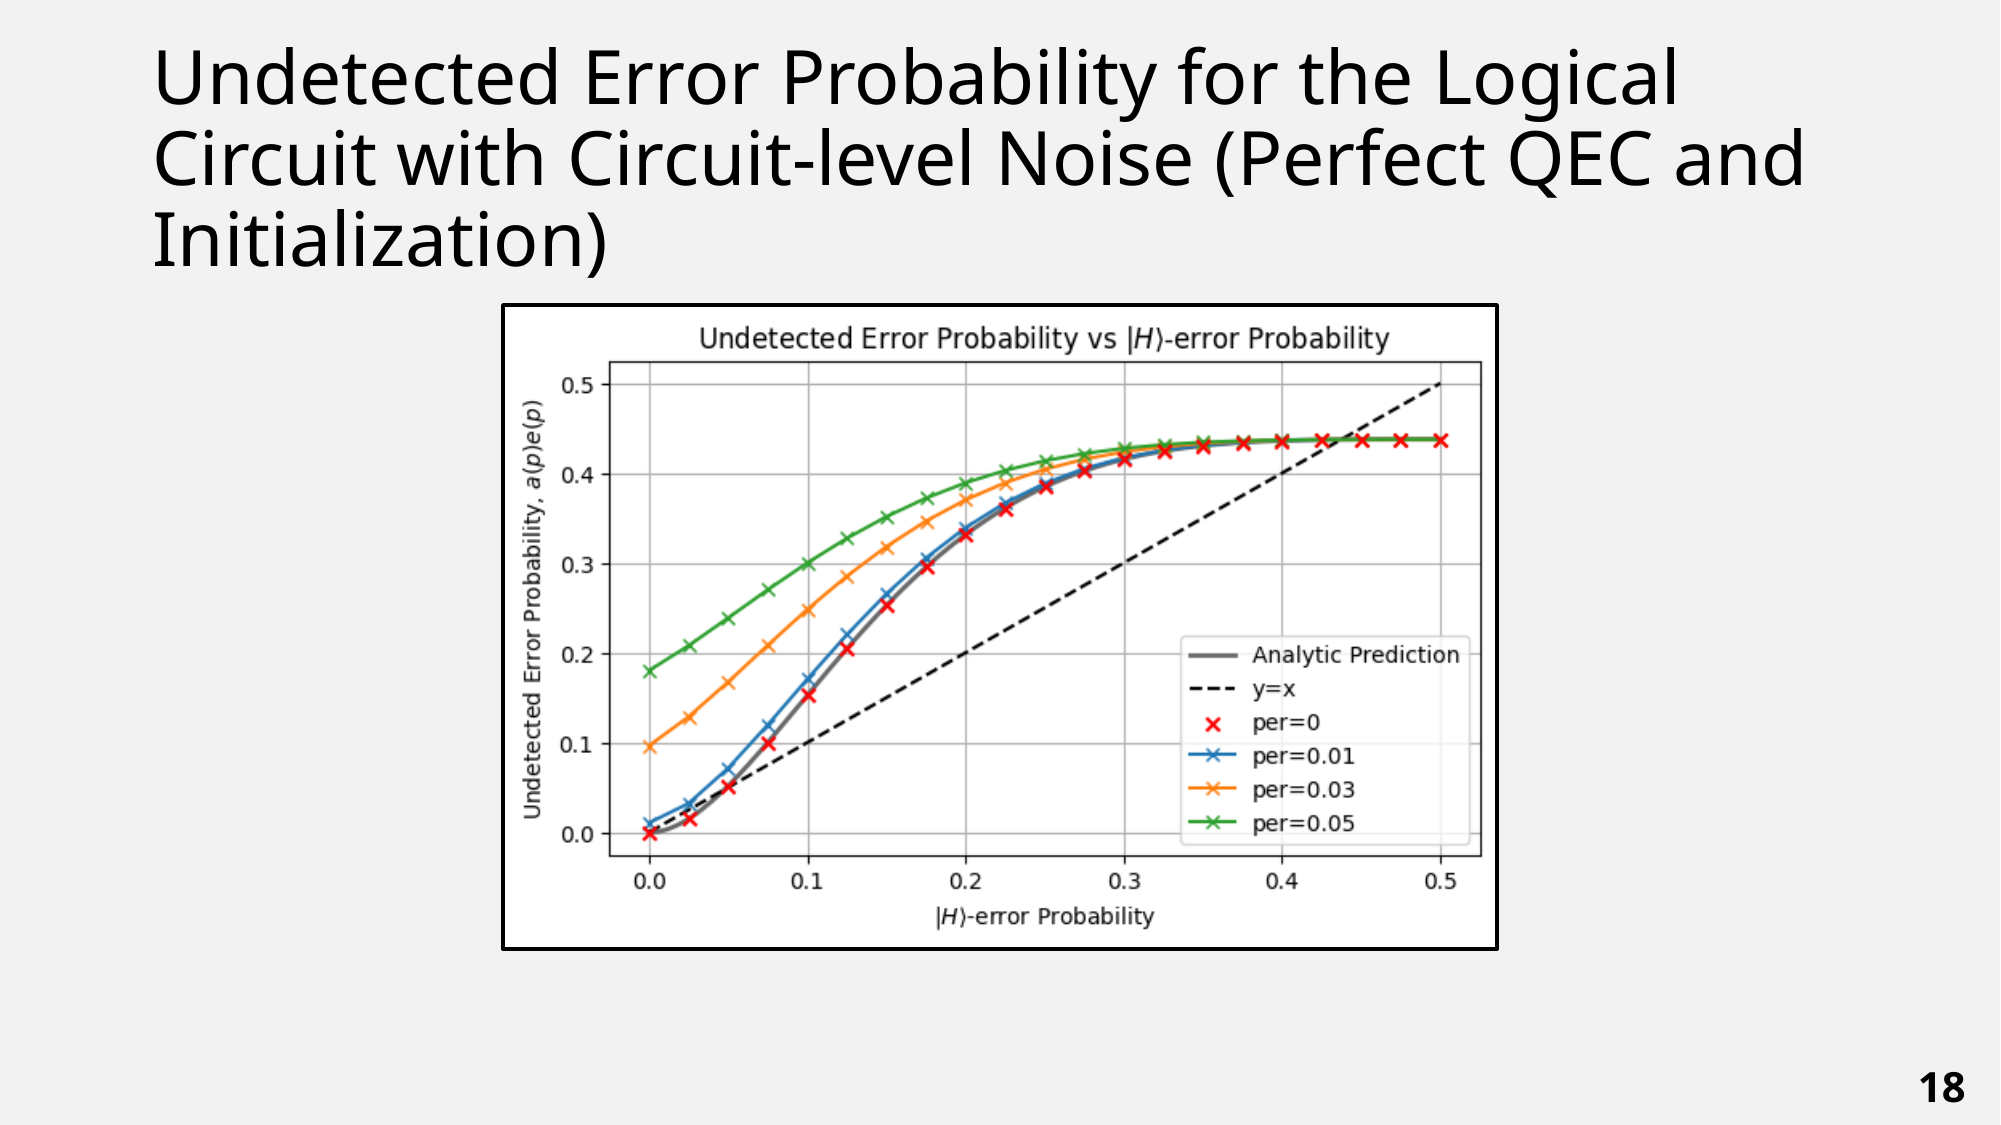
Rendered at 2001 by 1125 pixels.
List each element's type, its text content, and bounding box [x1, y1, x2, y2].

title Undetected Error Probability for the Logical Circuit with Circuit-level Noise (Perfect QEC and Initialization) [137, 59, 1863, 278]
picture [505, 307, 1495, 948]
text_box 18 [1903, 1053, 1982, 1118]
